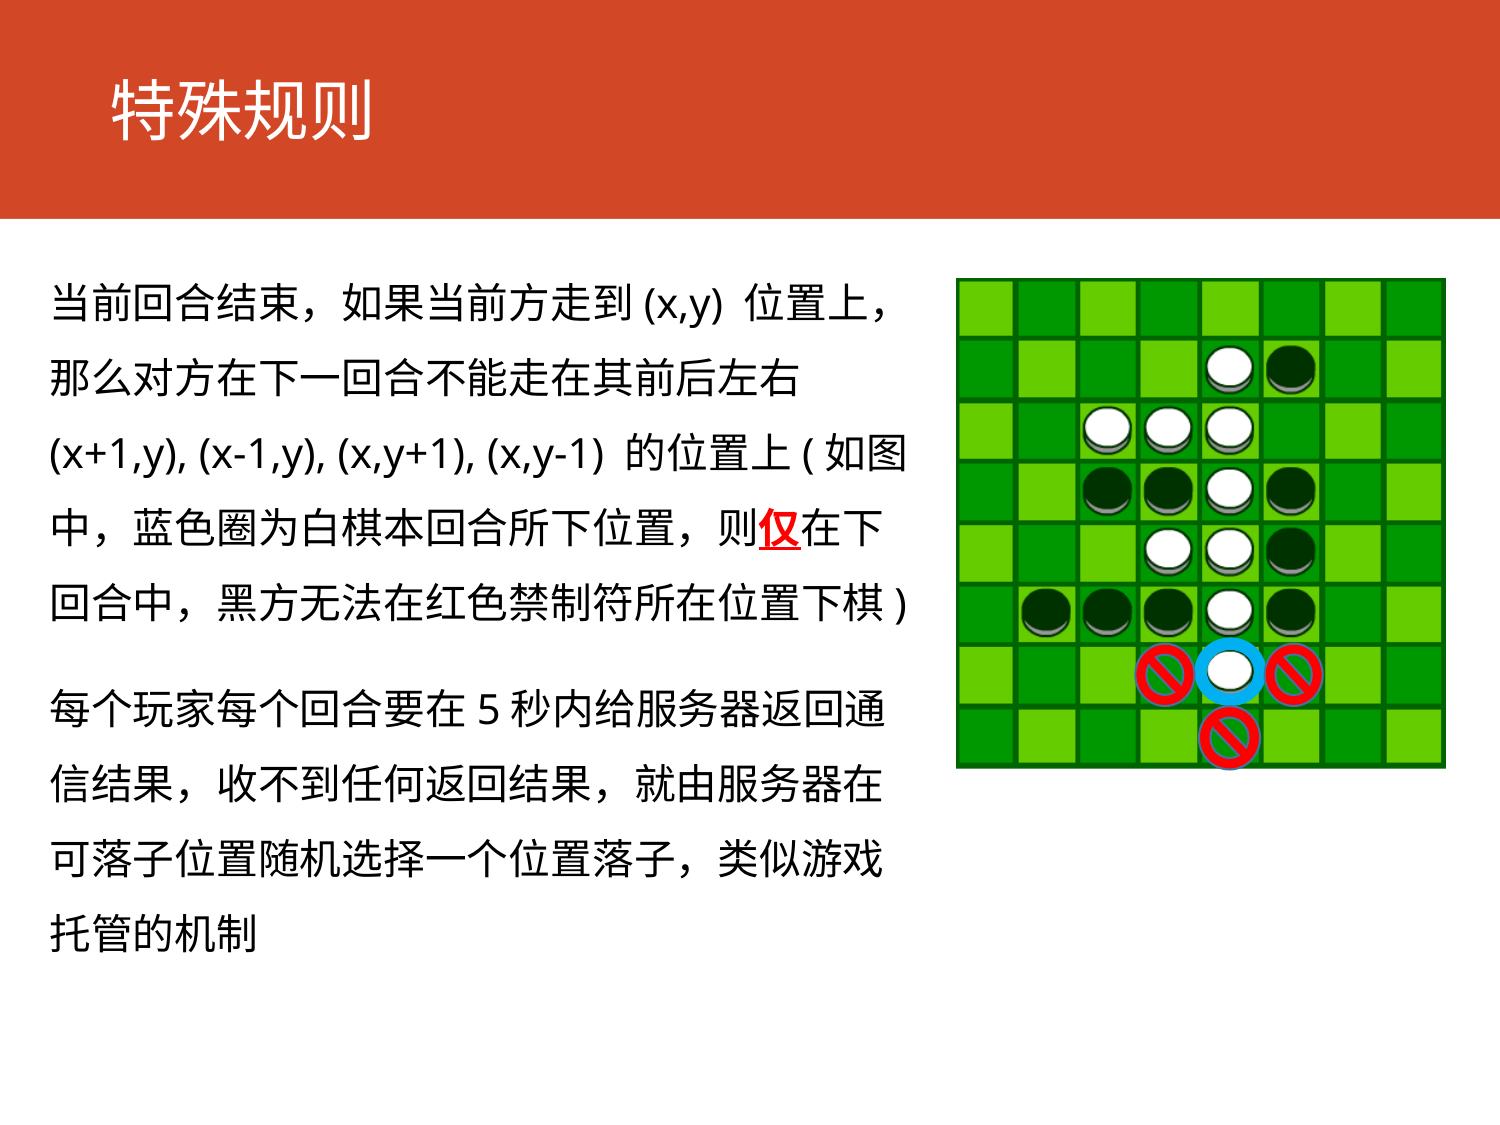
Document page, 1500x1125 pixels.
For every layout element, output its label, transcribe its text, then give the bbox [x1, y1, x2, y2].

title 特殊规则 [94, 38, 1397, 157]
list 当前回合结束，如果当前方走到(x,y) 位置上，那么对方在下一回合不能走在其前后左右(x+1,y), (x-1,y), (x,y+1), (x,y-1) 的位置上(如图中，蓝色圈为白棋本回合所下位置，则仅在下回合中，黑方无法在红色禁制符所在位置下棋) 每个玩家每个回合要在5秒内给服务器返回通信结果，收不到任何返回结果，就由服务器在可落子位置随机选择一个位置落子，类似游戏托管的机制 [34, 244, 928, 1016]
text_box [956, 278, 1446, 770]
